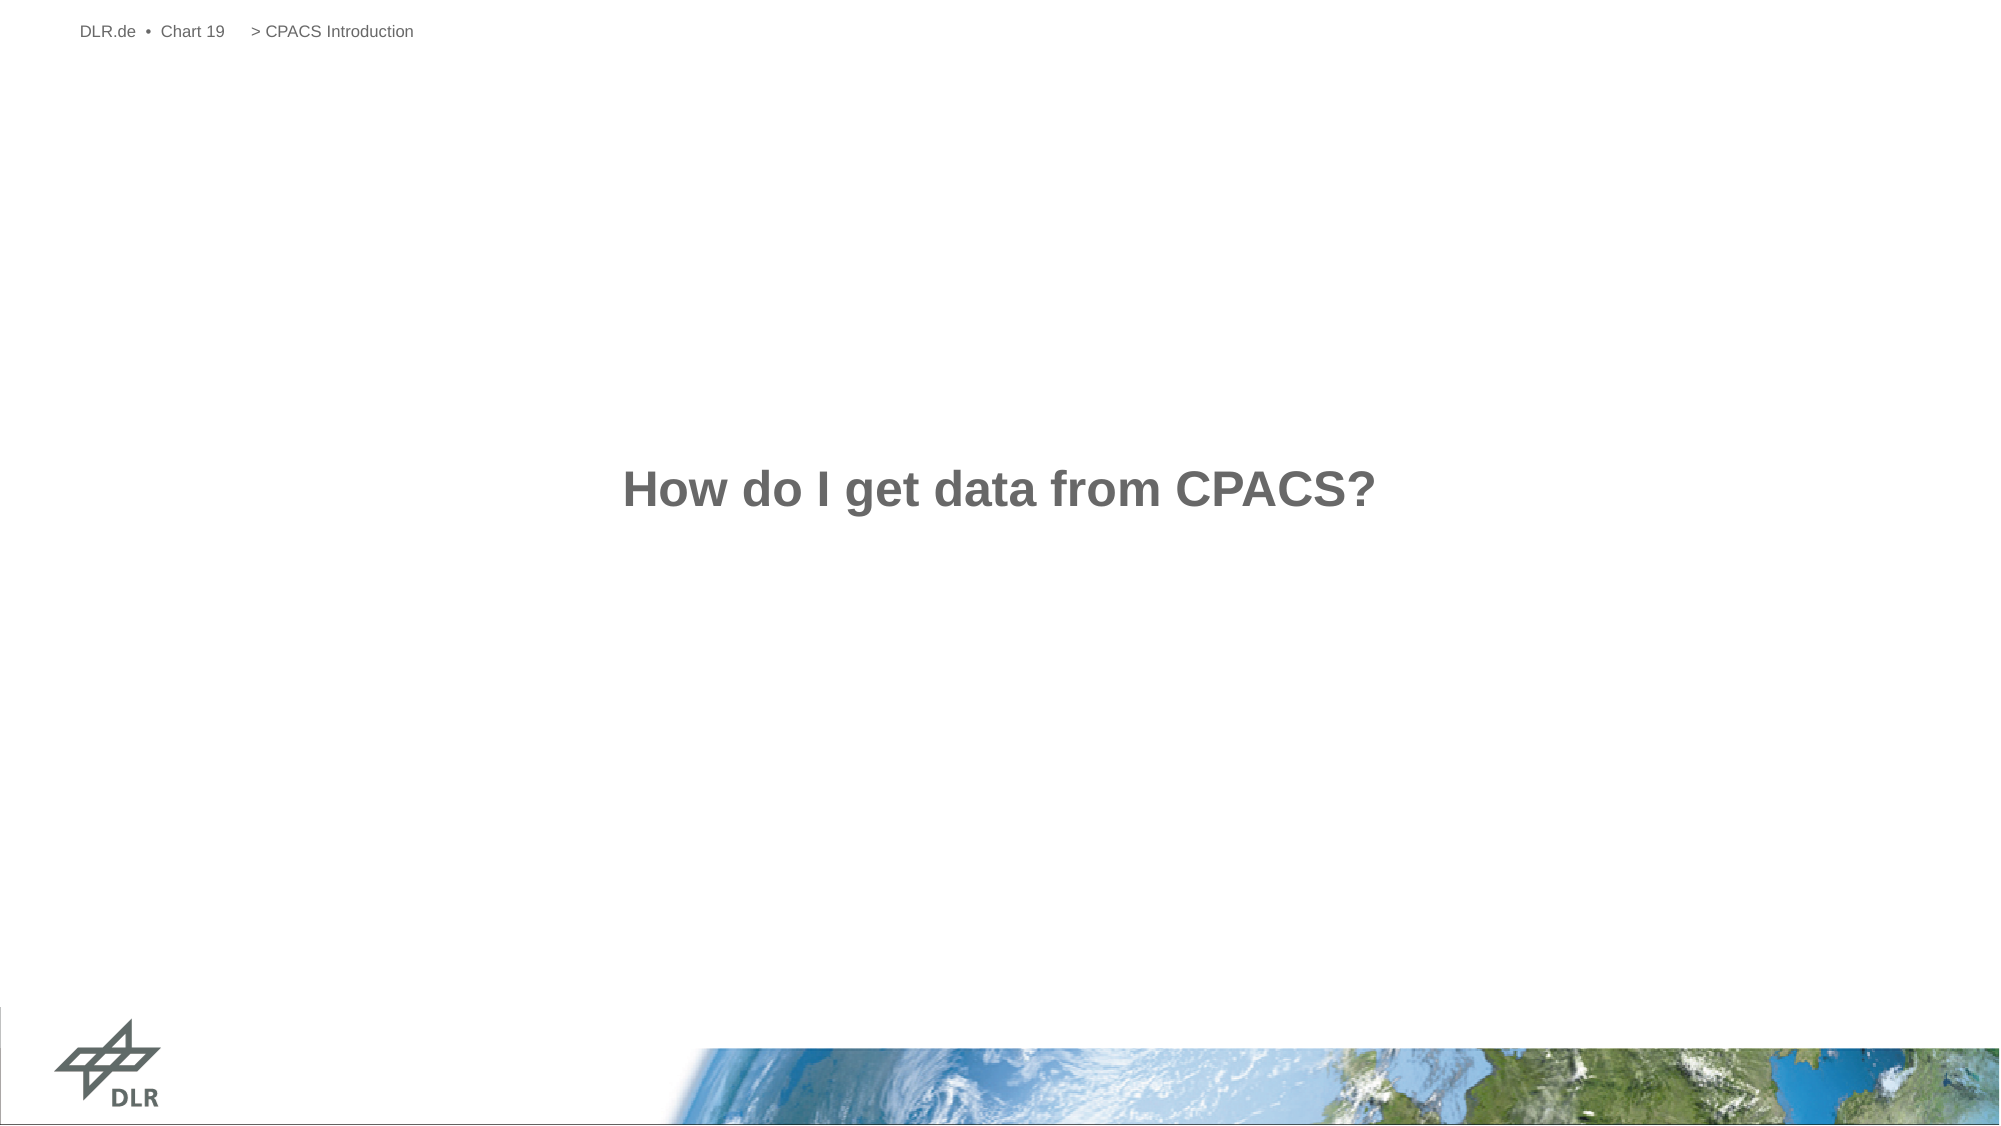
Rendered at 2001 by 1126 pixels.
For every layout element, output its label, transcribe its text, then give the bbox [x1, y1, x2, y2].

slide_number DLR.de • Chart 19 [79, 20, 251, 45]
footer > CPACS Introduction [251, 20, 1921, 45]
picture [0, 1007, 2000, 1125]
title How do I get data from CPACS? [79, 456, 1921, 578]
